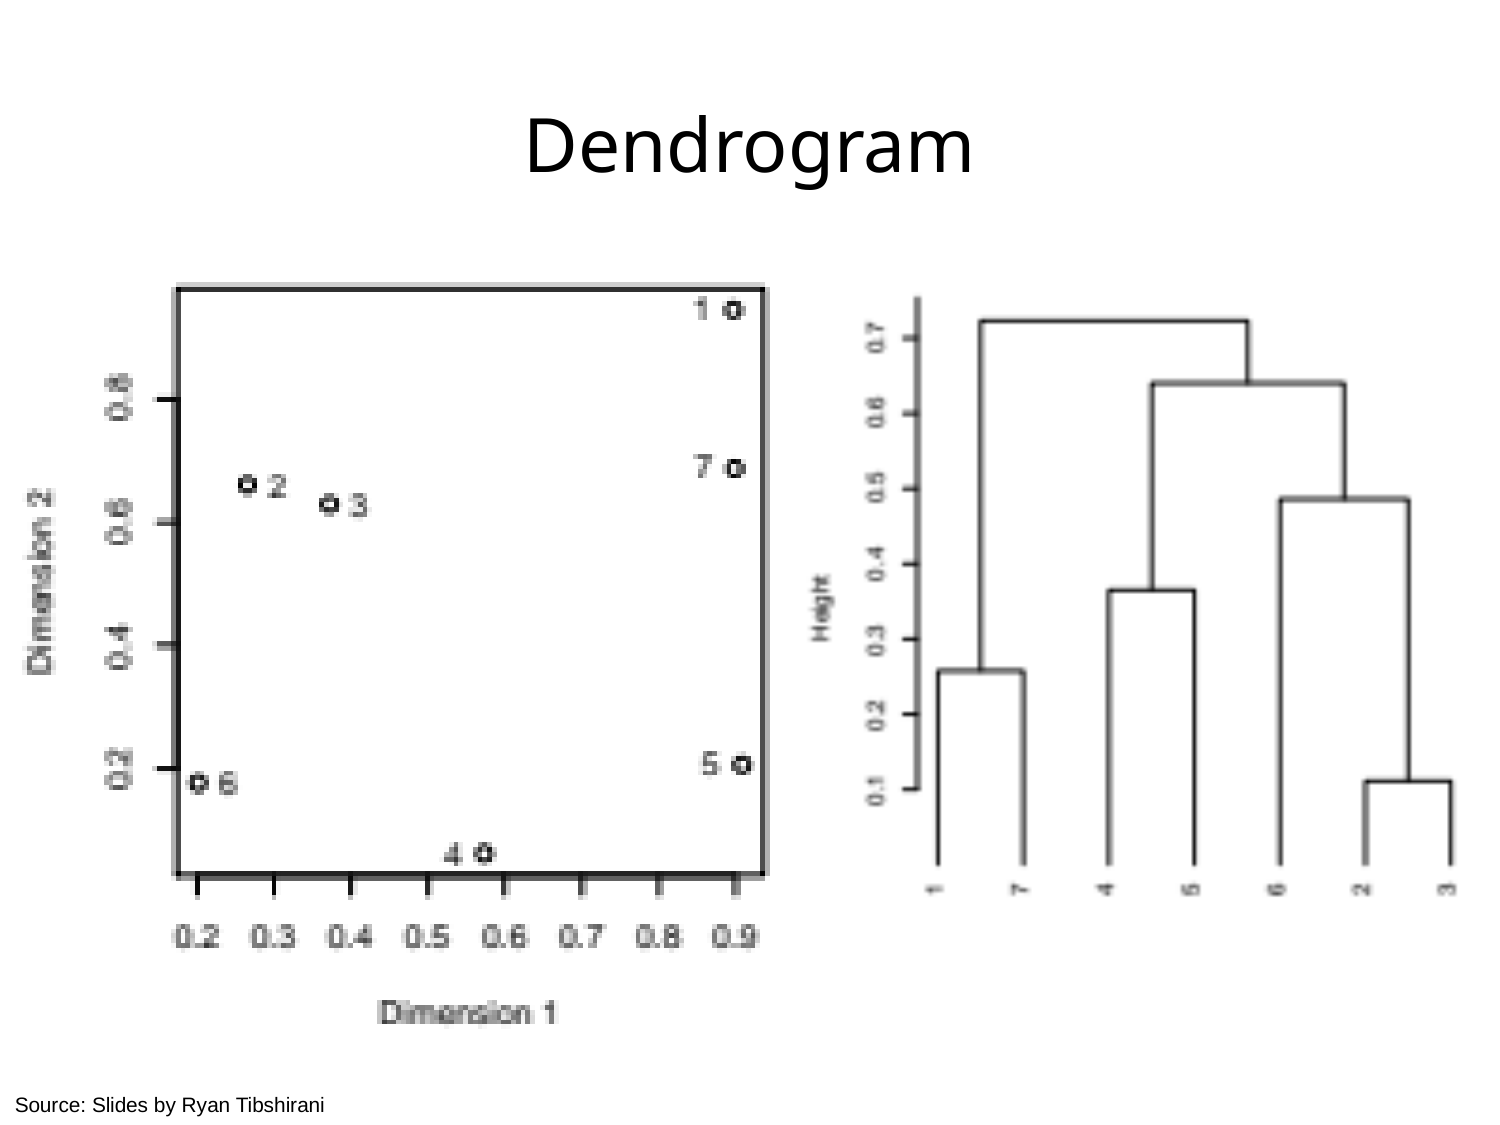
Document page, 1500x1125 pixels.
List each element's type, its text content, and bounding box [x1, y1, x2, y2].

picture [0, 249, 1473, 1063]
text_box Dendrogram [0, 90, 1500, 203]
text_box Source: Slides by Ryan Tibshirani [0, 1084, 438, 1125]
